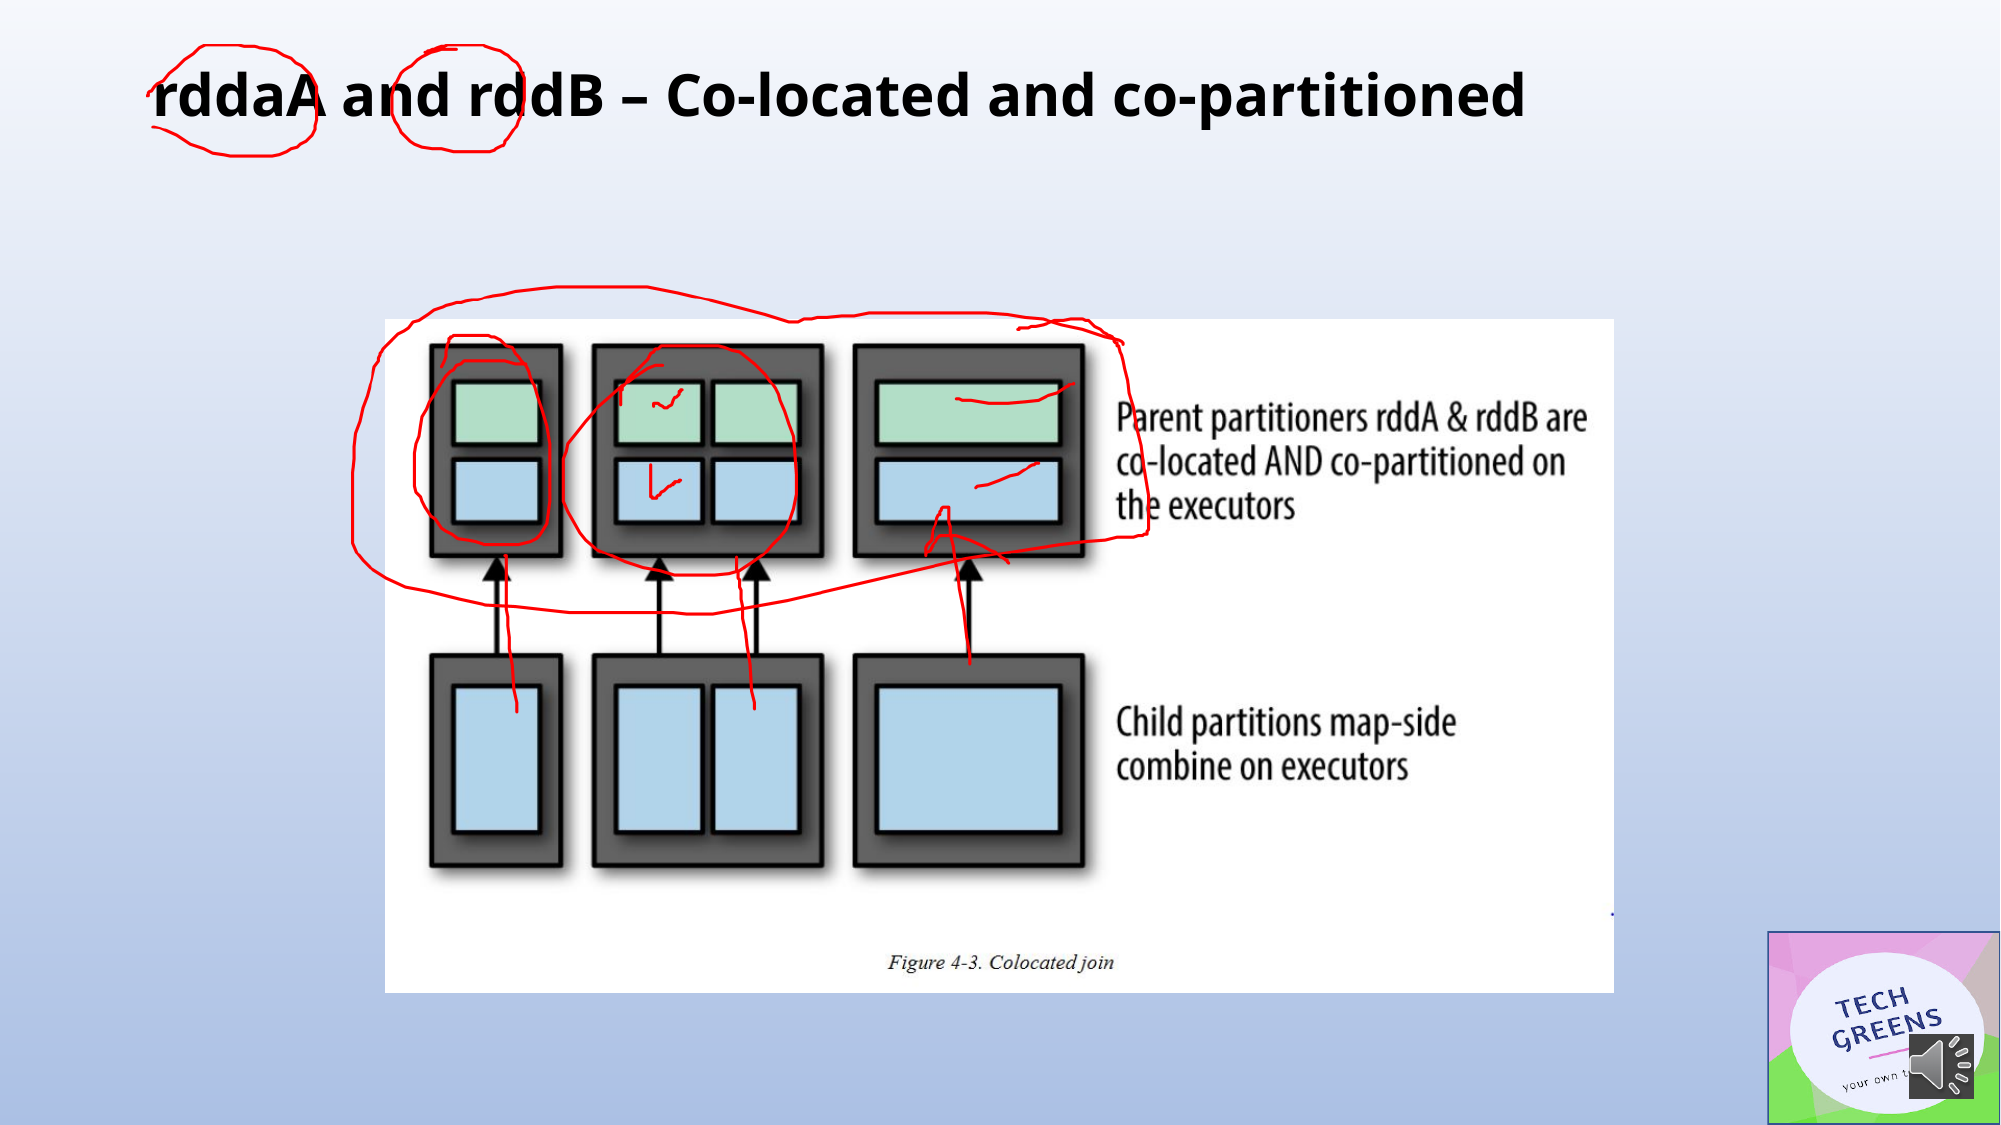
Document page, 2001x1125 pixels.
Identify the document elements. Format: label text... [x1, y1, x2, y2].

title rddaA and rddB – Co-located and co-partitioned [1160, 59, 1863, 135]
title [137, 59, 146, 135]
picture [146, 44, 1160, 723]
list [385, 319, 1614, 993]
picture [1769, 933, 1999, 1123]
